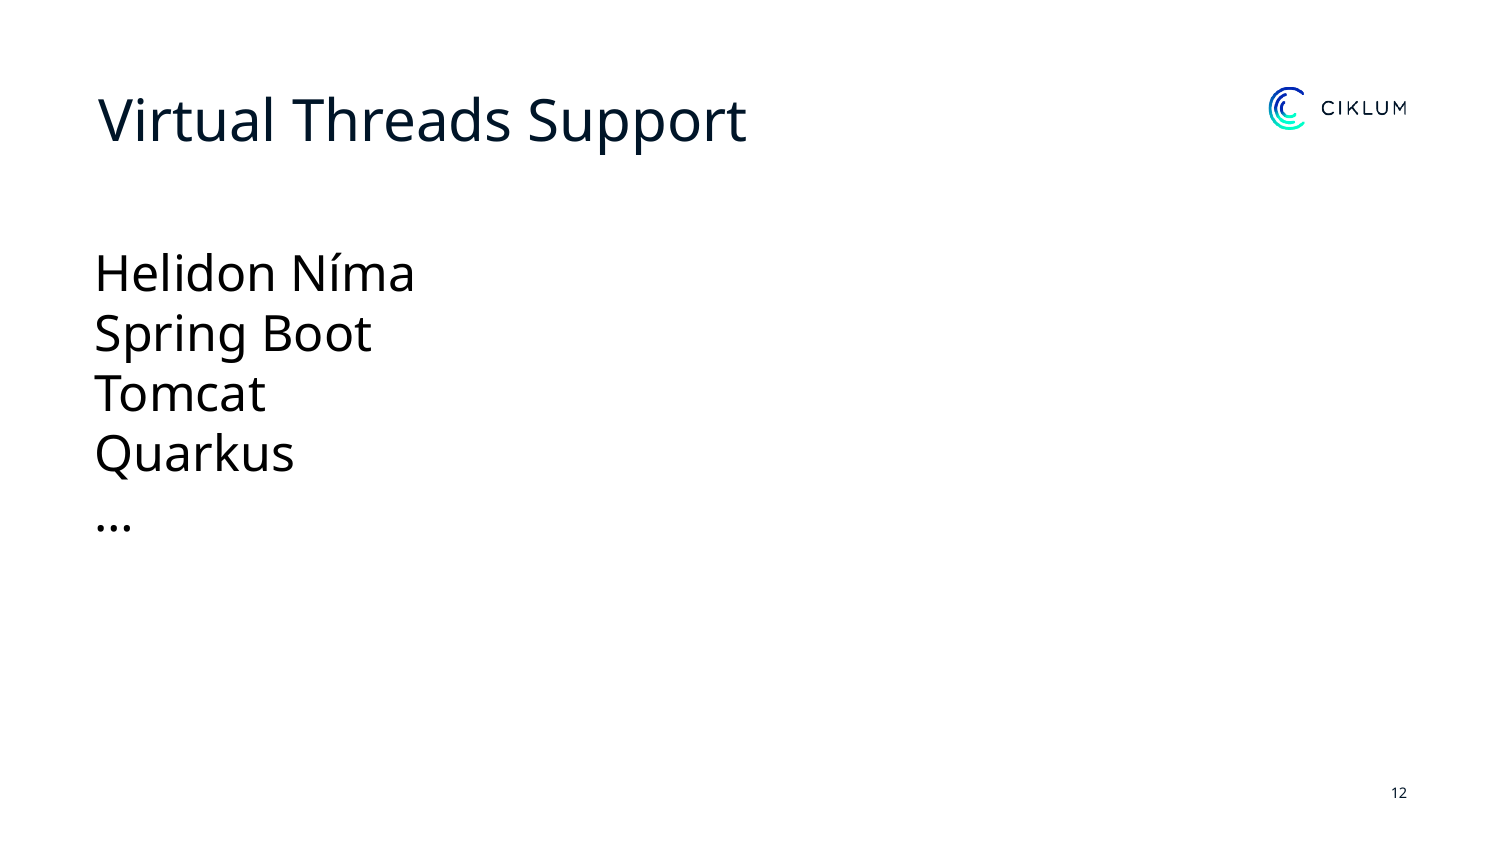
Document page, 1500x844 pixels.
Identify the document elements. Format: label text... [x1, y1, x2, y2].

picture [1268, 87, 1406, 130]
text_box Virtual Threads Support [98, 66, 1041, 171]
text_box Helidon Níma Spring Boot Tomcat Quarkus … [80, 233, 1415, 549]
